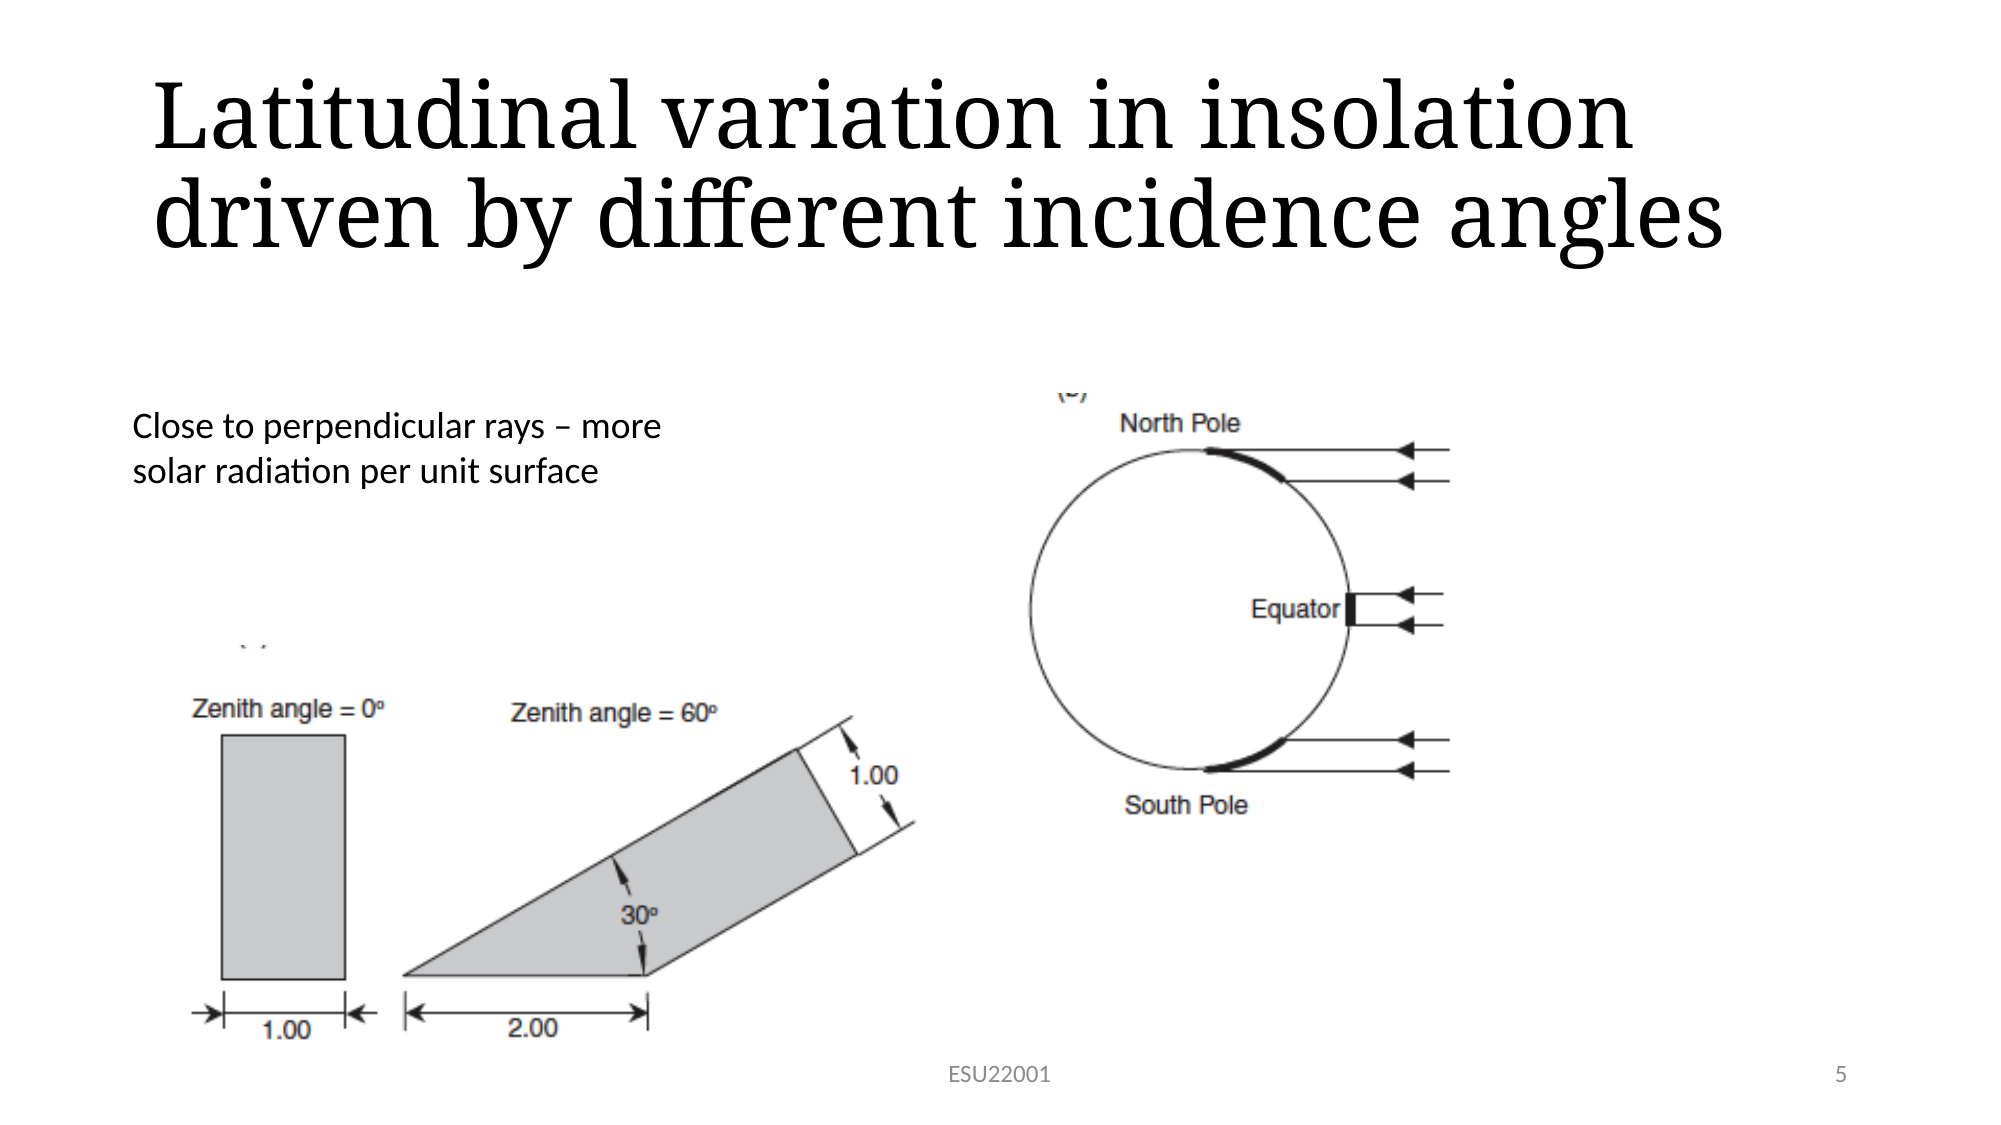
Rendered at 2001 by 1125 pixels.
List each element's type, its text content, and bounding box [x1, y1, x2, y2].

picture [1020, 393, 1490, 848]
slide_number 5 [1412, 1042, 1863, 1103]
title Latitudinal variation in insolation driven by different incidence angles [137, 59, 1863, 278]
picture [117, 645, 948, 1050]
text_box Close to perpendicular rays – more solar radiation per unit surface [117, 393, 705, 498]
footer ESU22001 [662, 1042, 1338, 1103]
